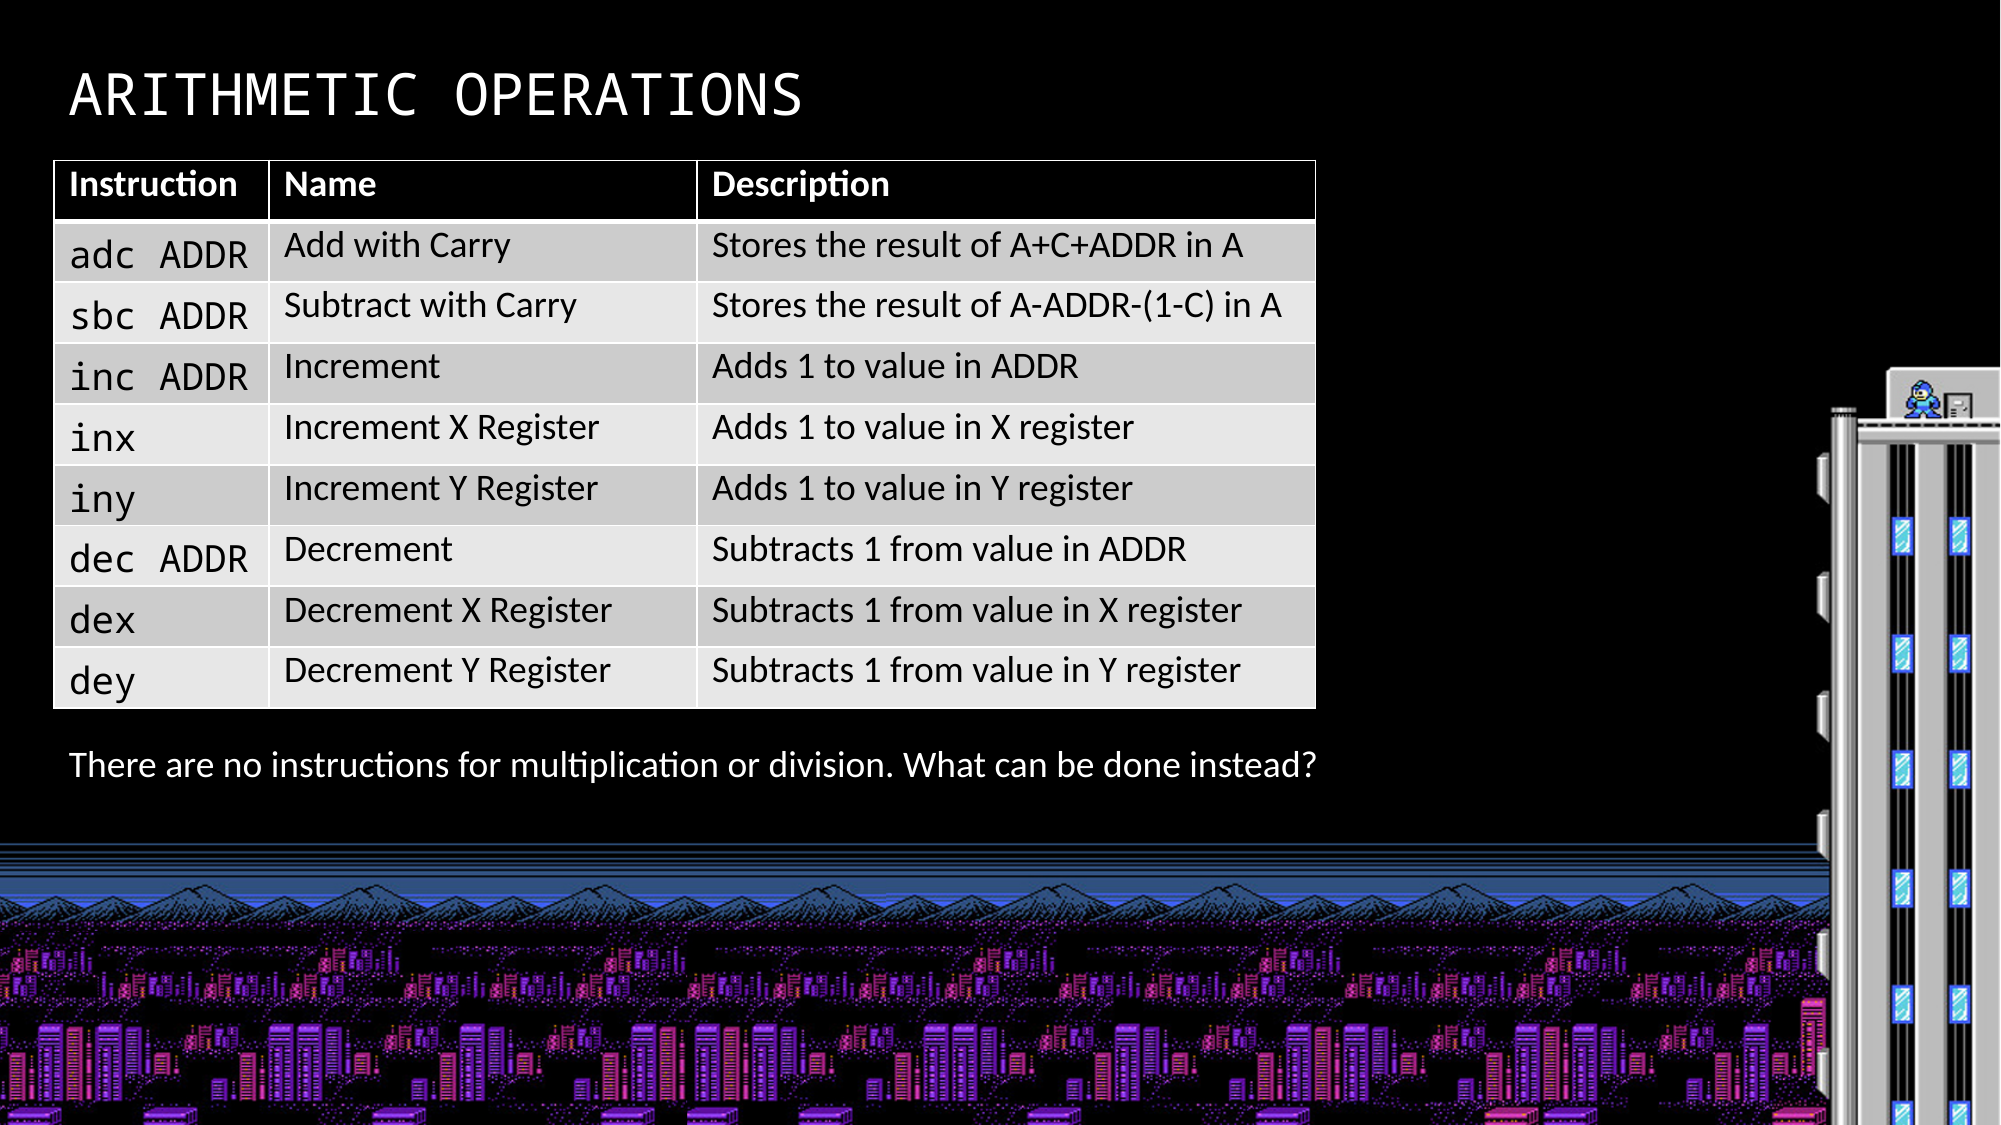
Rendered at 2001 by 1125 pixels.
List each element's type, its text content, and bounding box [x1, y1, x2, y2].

table_cell dec ADDR [55, 526, 268, 585]
table_cell iny [55, 466, 268, 525]
table_cell adc ADDR [55, 224, 268, 281]
table_cell Add with Carry [270, 224, 696, 281]
table_cell Adds 1 to value in Y register [698, 466, 1315, 525]
table_cell dey [55, 648, 268, 707]
table_header Instruction [55, 161, 268, 219]
table_cell inc ADDR [55, 344, 268, 403]
text_box There are no instructions for multiplication or division. What can be done instead? [54, 733, 1814, 793]
table_cell Decrement X Register [270, 587, 696, 646]
table_cell Stores the result of A-ADDR-(1-C) in A [698, 283, 1315, 342]
table_cell inx [55, 405, 268, 464]
table_cell Increment Y Register [270, 466, 696, 525]
table_cell Subtracts 1 from value in X register [698, 587, 1315, 646]
table_cell Subtract with Carry [270, 283, 696, 342]
picture [0, 0, 2001, 1125]
table_cell dex [55, 587, 268, 646]
table_cell Increment X Register [270, 405, 696, 464]
table_cell Subtracts 1 from value in Y register [698, 648, 1315, 707]
text_box ARITHMETIC OPERATIONS [54, 49, 1814, 135]
table_cell Decrement [270, 526, 696, 585]
table_cell Adds 1 to value in ADDR [698, 344, 1315, 403]
table_cell Subtracts 1 from value in ADDR [698, 526, 1315, 585]
table_cell Adds 1 to value in X register [698, 405, 1315, 464]
table_cell Increment [270, 344, 696, 403]
table_header Name [270, 161, 696, 219]
table_cell sbc ADDR [55, 283, 268, 342]
table_cell Stores the result of A+C+ADDR in A [698, 224, 1315, 281]
table_cell Decrement Y Register [270, 648, 696, 707]
table_header Description [698, 161, 1315, 219]
